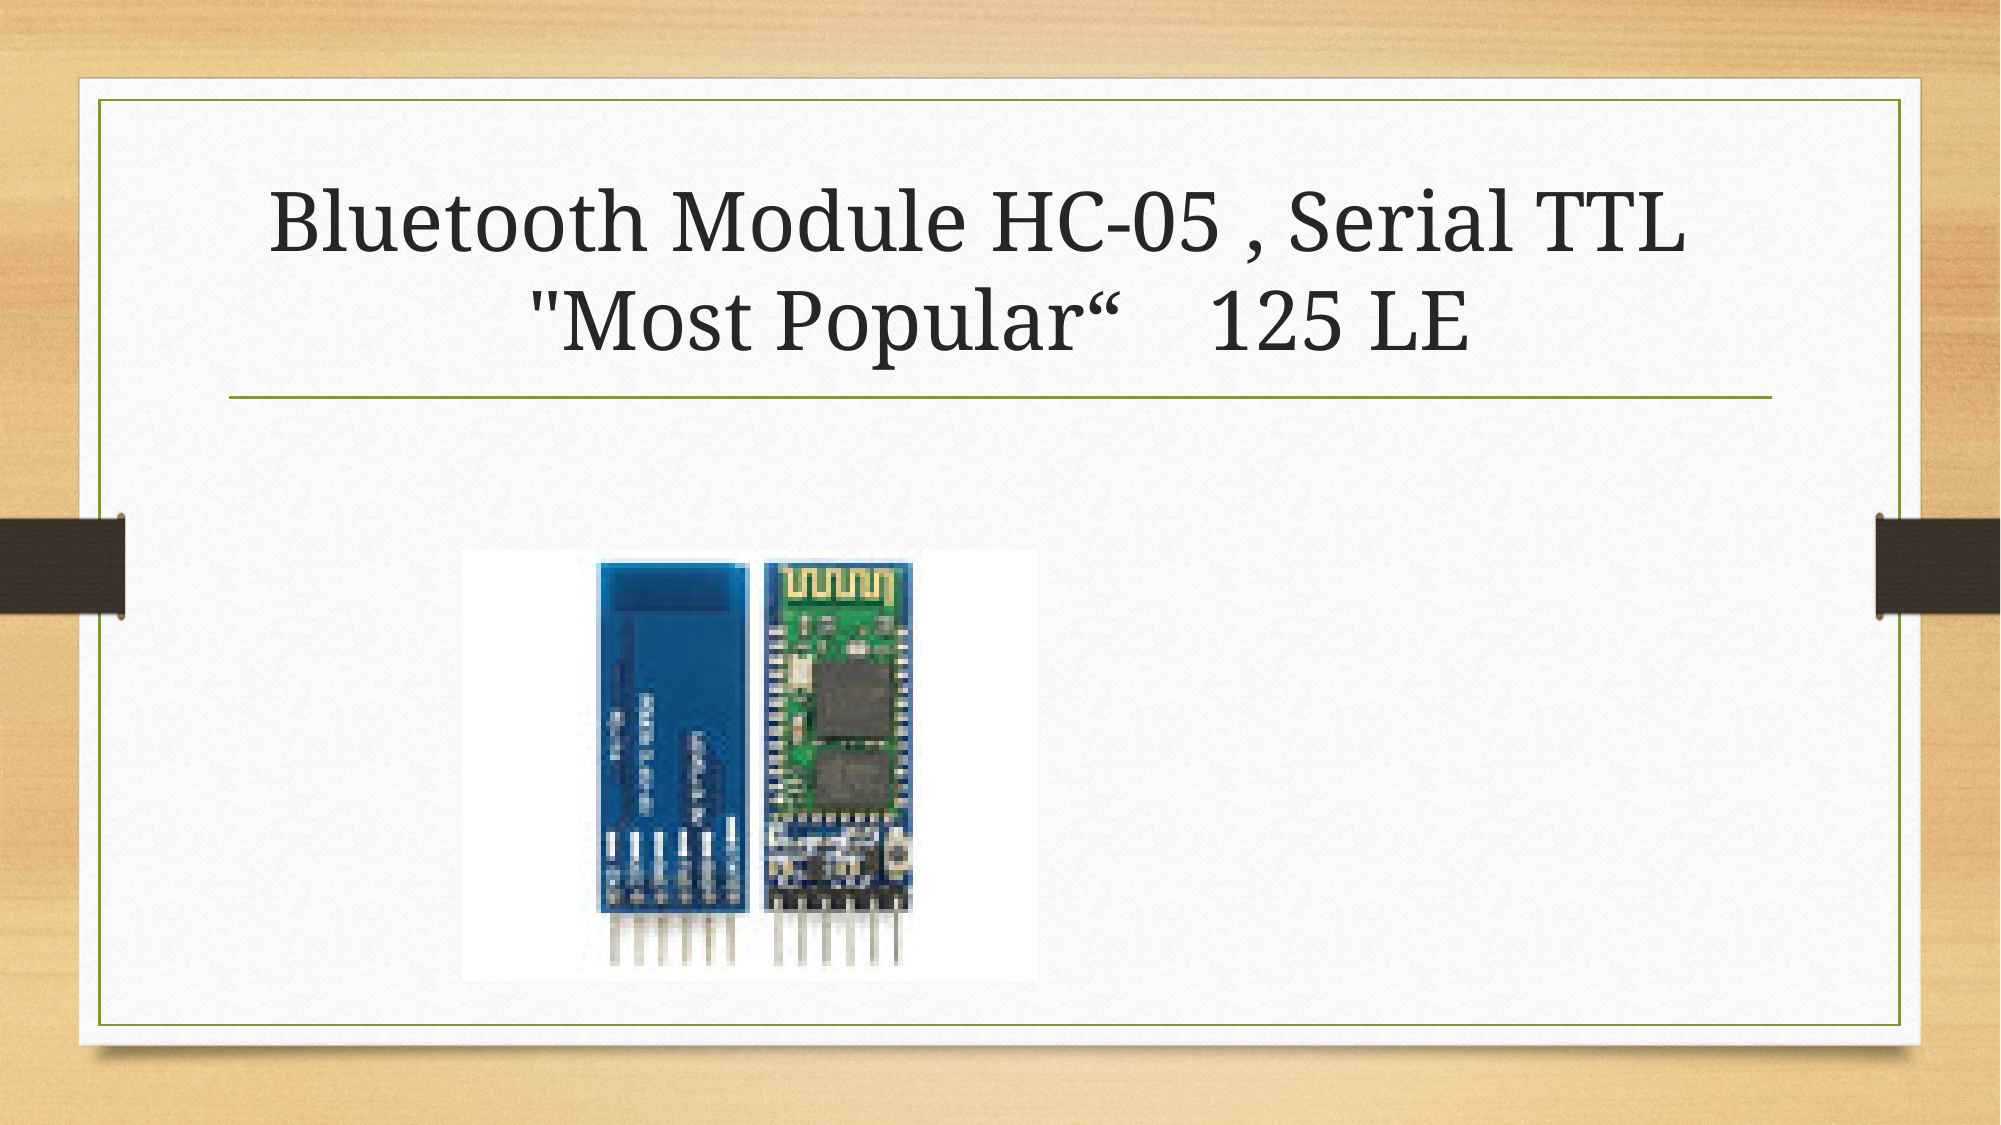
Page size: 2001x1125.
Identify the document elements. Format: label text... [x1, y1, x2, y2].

title Bluetooth Module HC-05 , Serial TTL "Most Popular“ 125 LE [212, 161, 1788, 375]
picture [0, 0, 2001, 1125]
